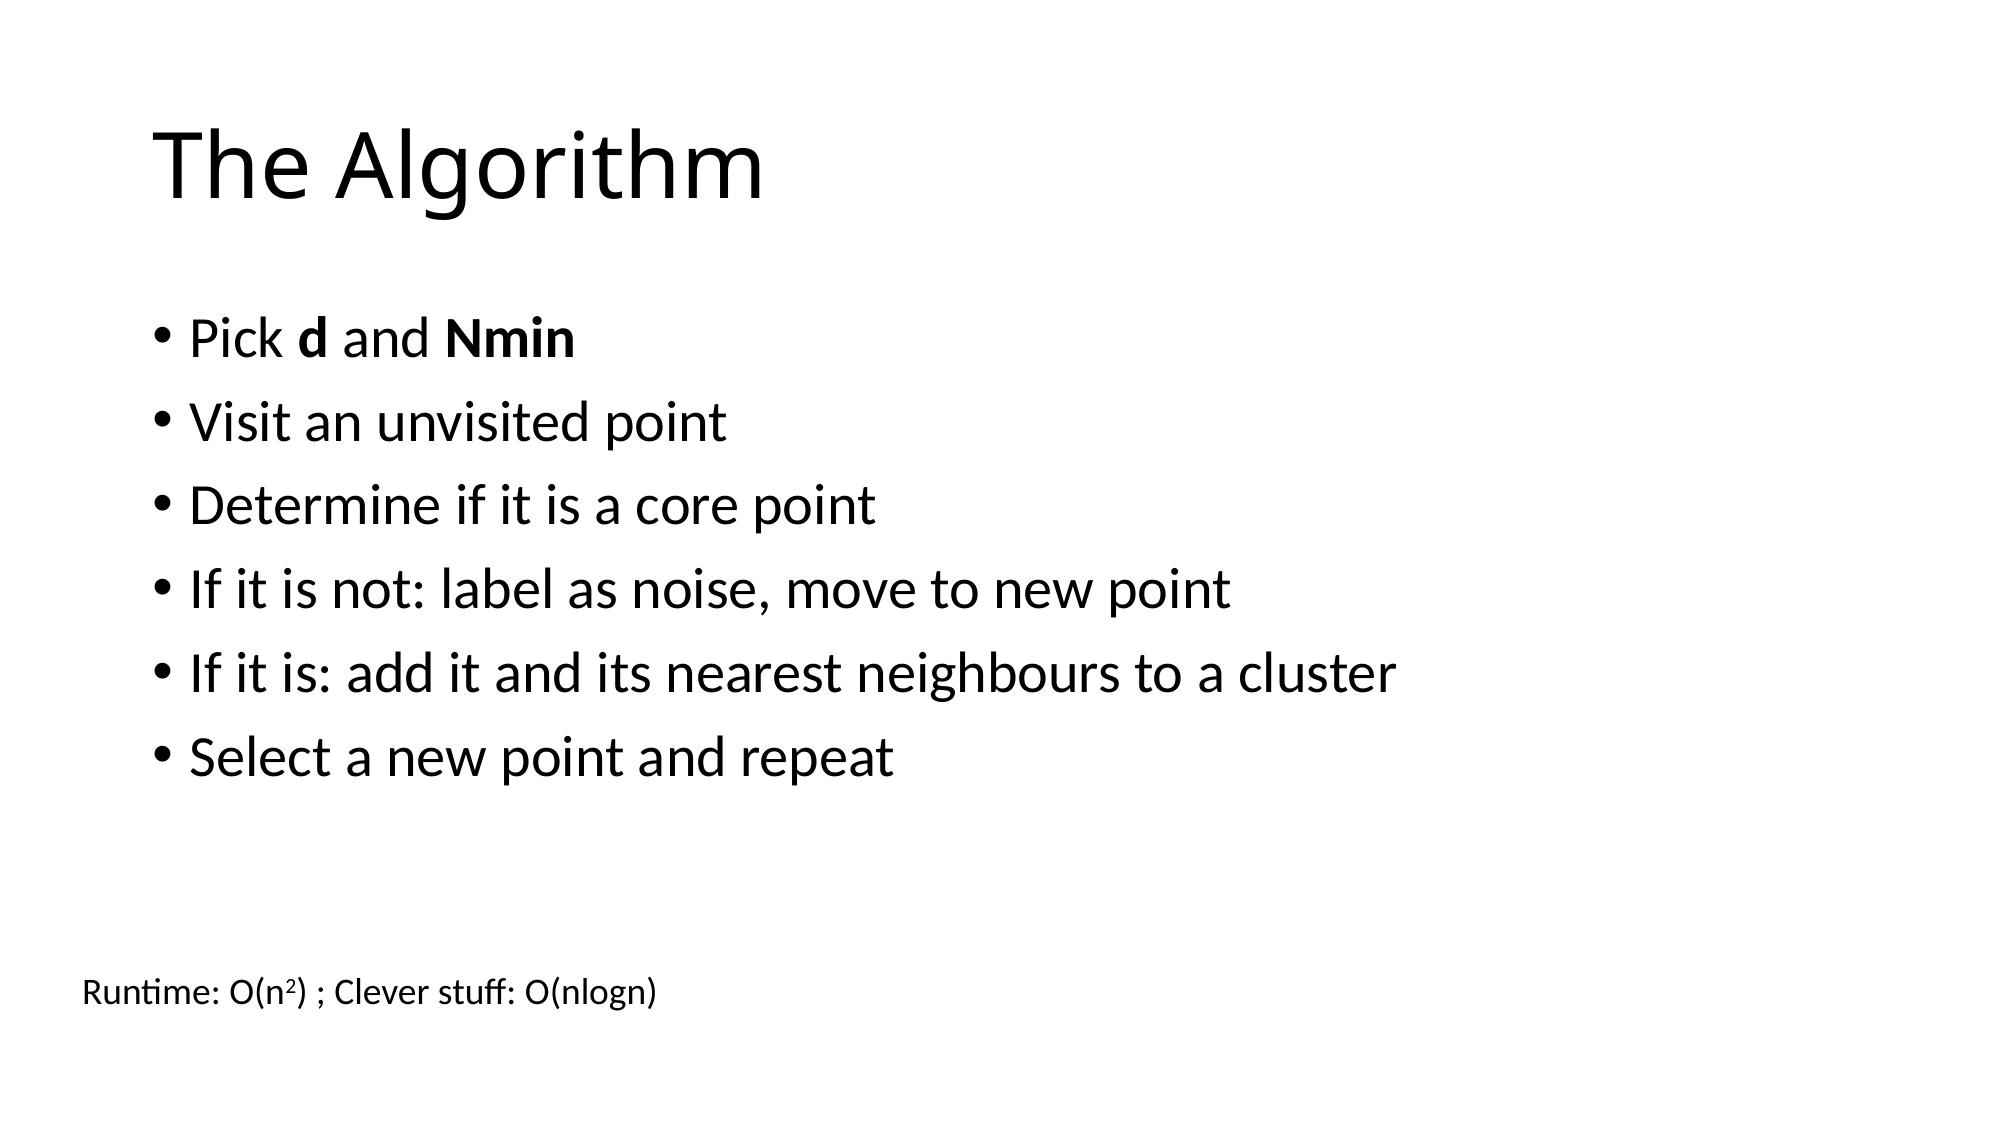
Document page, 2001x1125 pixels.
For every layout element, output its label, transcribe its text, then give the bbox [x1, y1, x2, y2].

title The Algorithm [137, 59, 1863, 278]
text_box Runtime: O(n2) ; Clever stuff: O(nlogn) [67, 959, 694, 1020]
list Pick d and Nmin Visit an unvisited point Determine if it is a core point If it is not: label as noise, move to new point If it is: add it and its nearest neighbours to a cluster Select a new point and repeat [137, 299, 1863, 1014]
